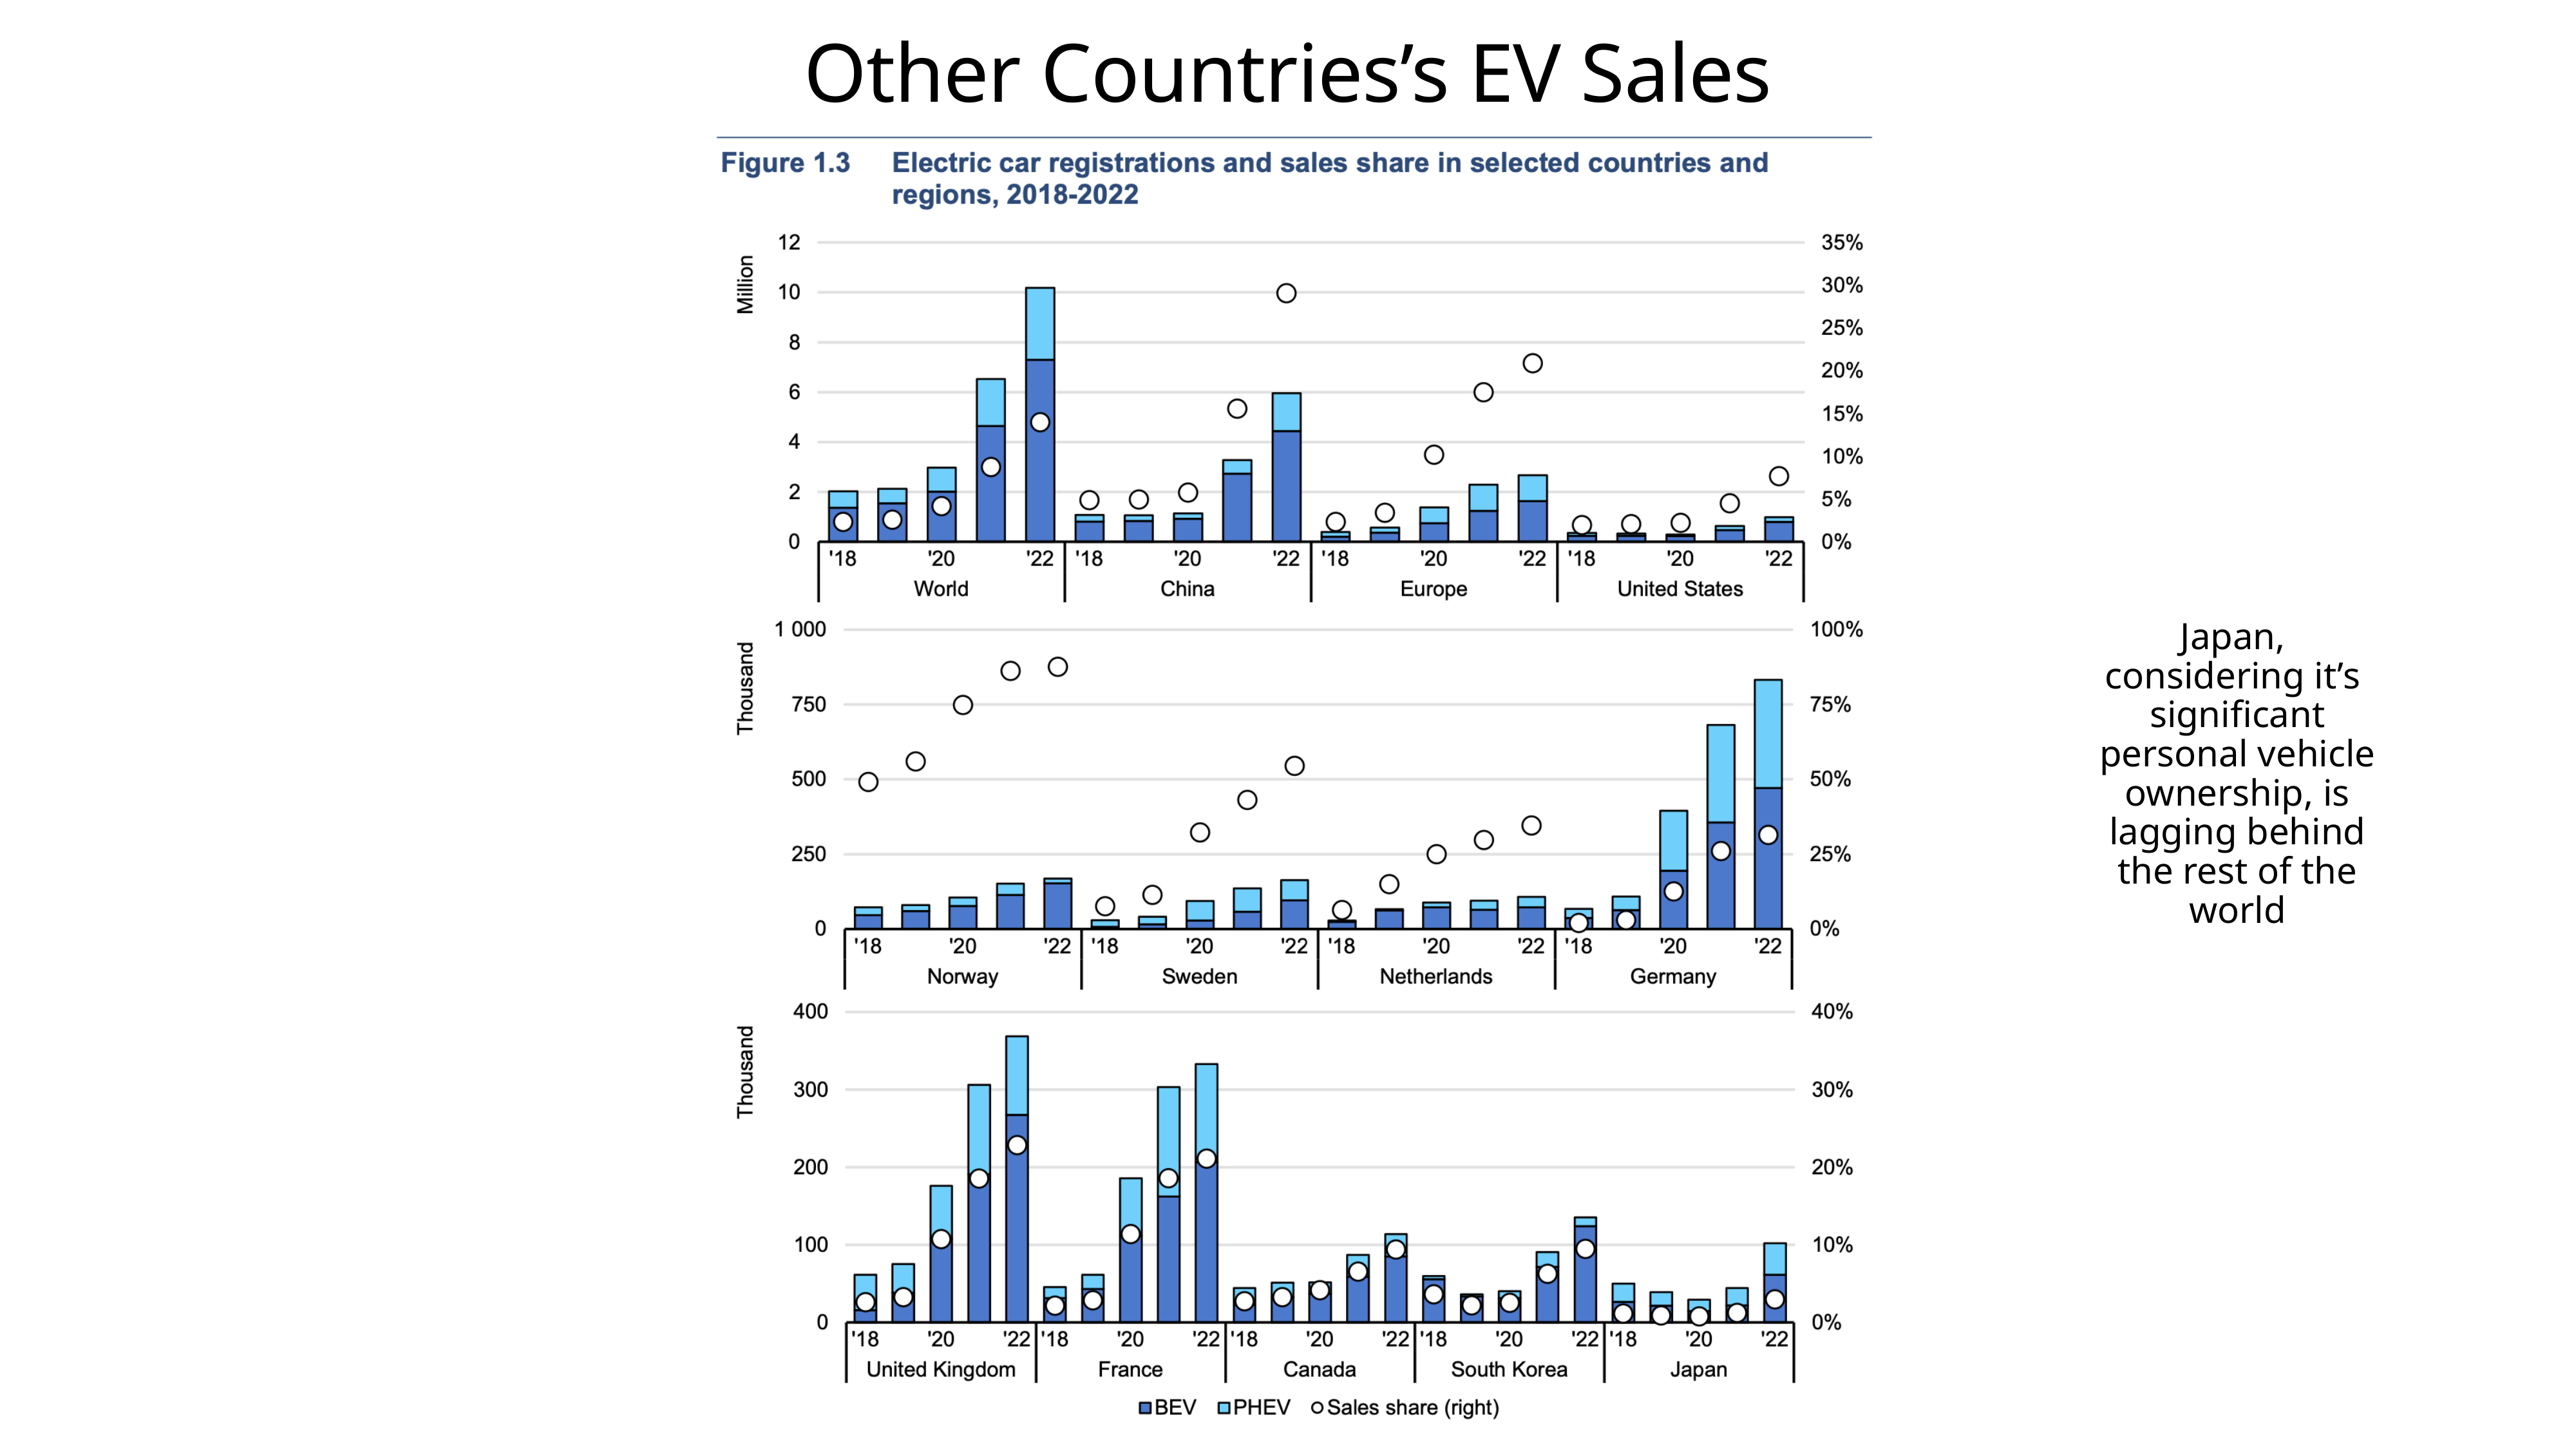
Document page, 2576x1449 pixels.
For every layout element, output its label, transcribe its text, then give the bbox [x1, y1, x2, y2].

text_box Other Countries’s EV Sales [799, 15, 1777, 118]
picture [694, 118, 1882, 1431]
text_box Japan, considering it’s significant personal vehicle ownership, is lagging behind the rest of the world [2074, 612, 2401, 936]
